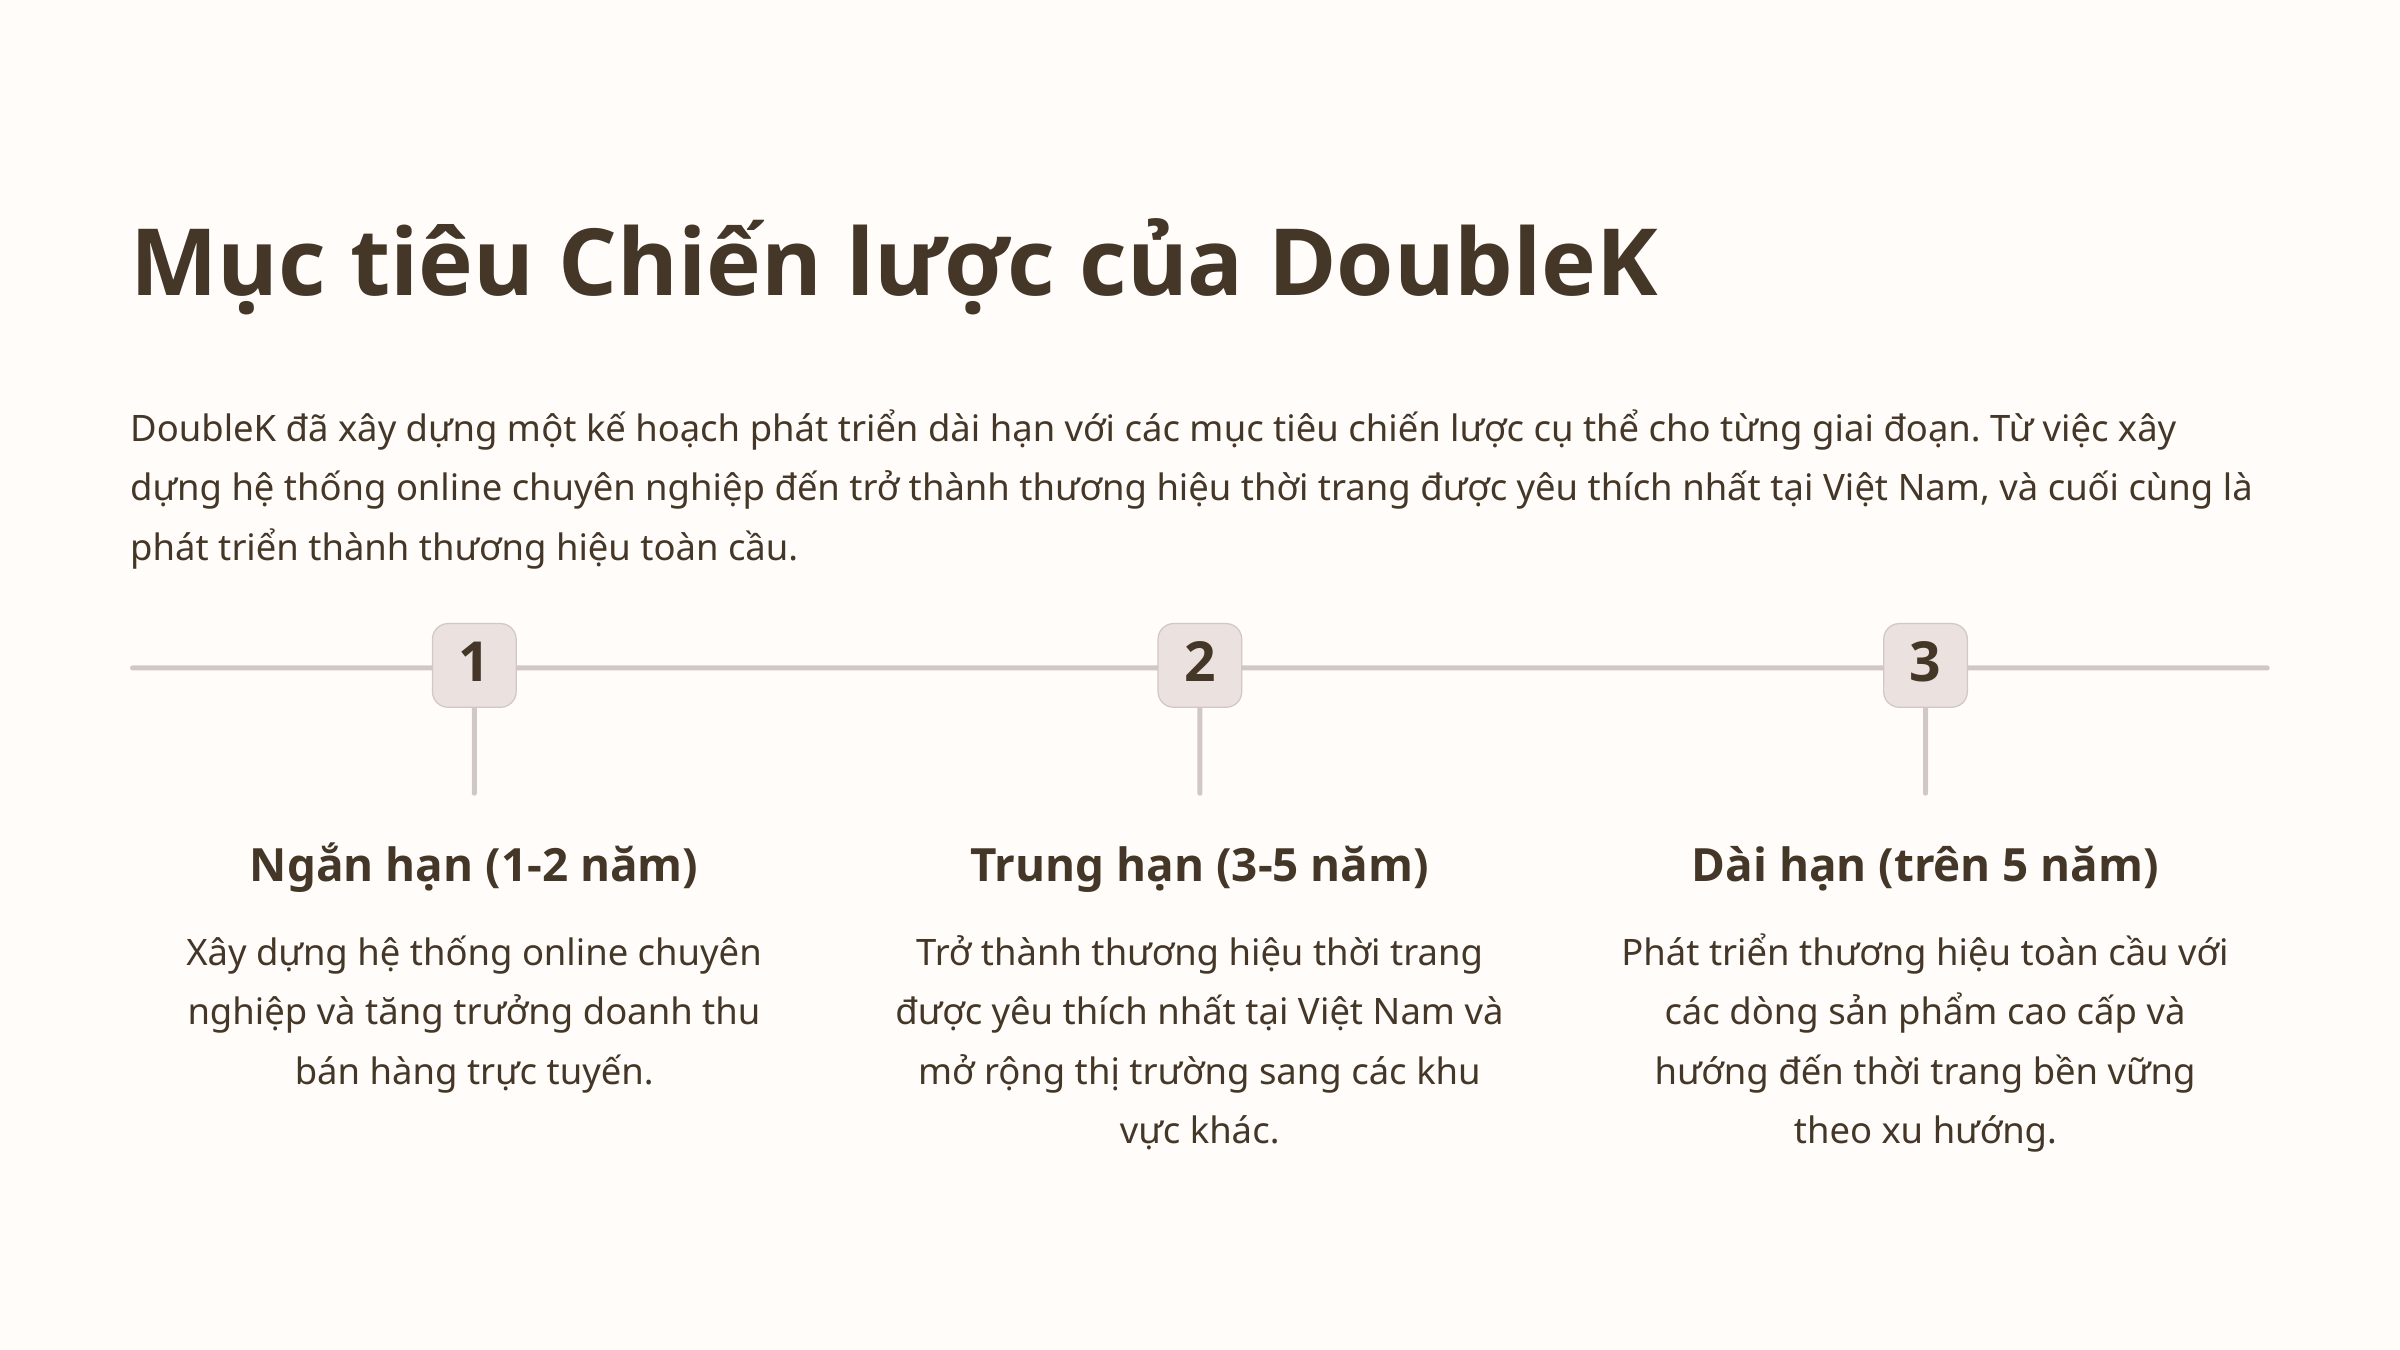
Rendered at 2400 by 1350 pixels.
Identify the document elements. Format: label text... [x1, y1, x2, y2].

text_box Phát triển thương hiệu toàn cầu với các dòng sản phẩm cao cấp và hướng đến thời trang bền vững theo xu hướng. [1618, 913, 2233, 1152]
text_box [432, 623, 517, 708]
text_box 2 [1185, 637, 1215, 694]
text_box Trở thành thương hiệu thời trang được yêu thích nhất tại Việt Nam và mở rộng thị trường sang các khu vực khác. [892, 913, 1507, 1152]
text_box Xây dựng hệ thống online chuyên nghiệp và tăng trưởng doanh thu bán hàng trực tuyến. [167, 913, 782, 1092]
text_box Mục tiêu Chiến lược của DoubleK [130, 198, 1441, 315]
text_box [130, 665, 432, 671]
text_box [1242, 665, 1883, 671]
text_box [471, 708, 477, 796]
text_box [1968, 665, 2270, 671]
text_box DoubleK đã xây dựng một kế hoạch phát triển dài hạn với các mục tiêu chiến lược cụ thể cho từng giai đoạn. Từ việc xây dựng hệ thống online chuyên nghiệp đến trở thành thương hiệu thời trang được yêu thích nhất tại Việt Nam, và cuối cùng là phát triển thành thương hiệu toàn cầu. [130, 389, 2270, 568]
text_box Ngắn hạn (1-2 năm) [241, 832, 707, 891]
text_box [1197, 708, 1203, 796]
text_box [517, 665, 1158, 671]
text_box 1 [463, 637, 485, 694]
text_box [1883, 623, 1968, 708]
text_box [1158, 623, 1242, 708]
text_box Trung hạn (3-5 năm) [967, 832, 1433, 891]
text_box Dài hạn (trên 5 năm) [1692, 832, 2159, 891]
text_box 3 [1911, 637, 1940, 694]
text_box [1923, 708, 1929, 796]
